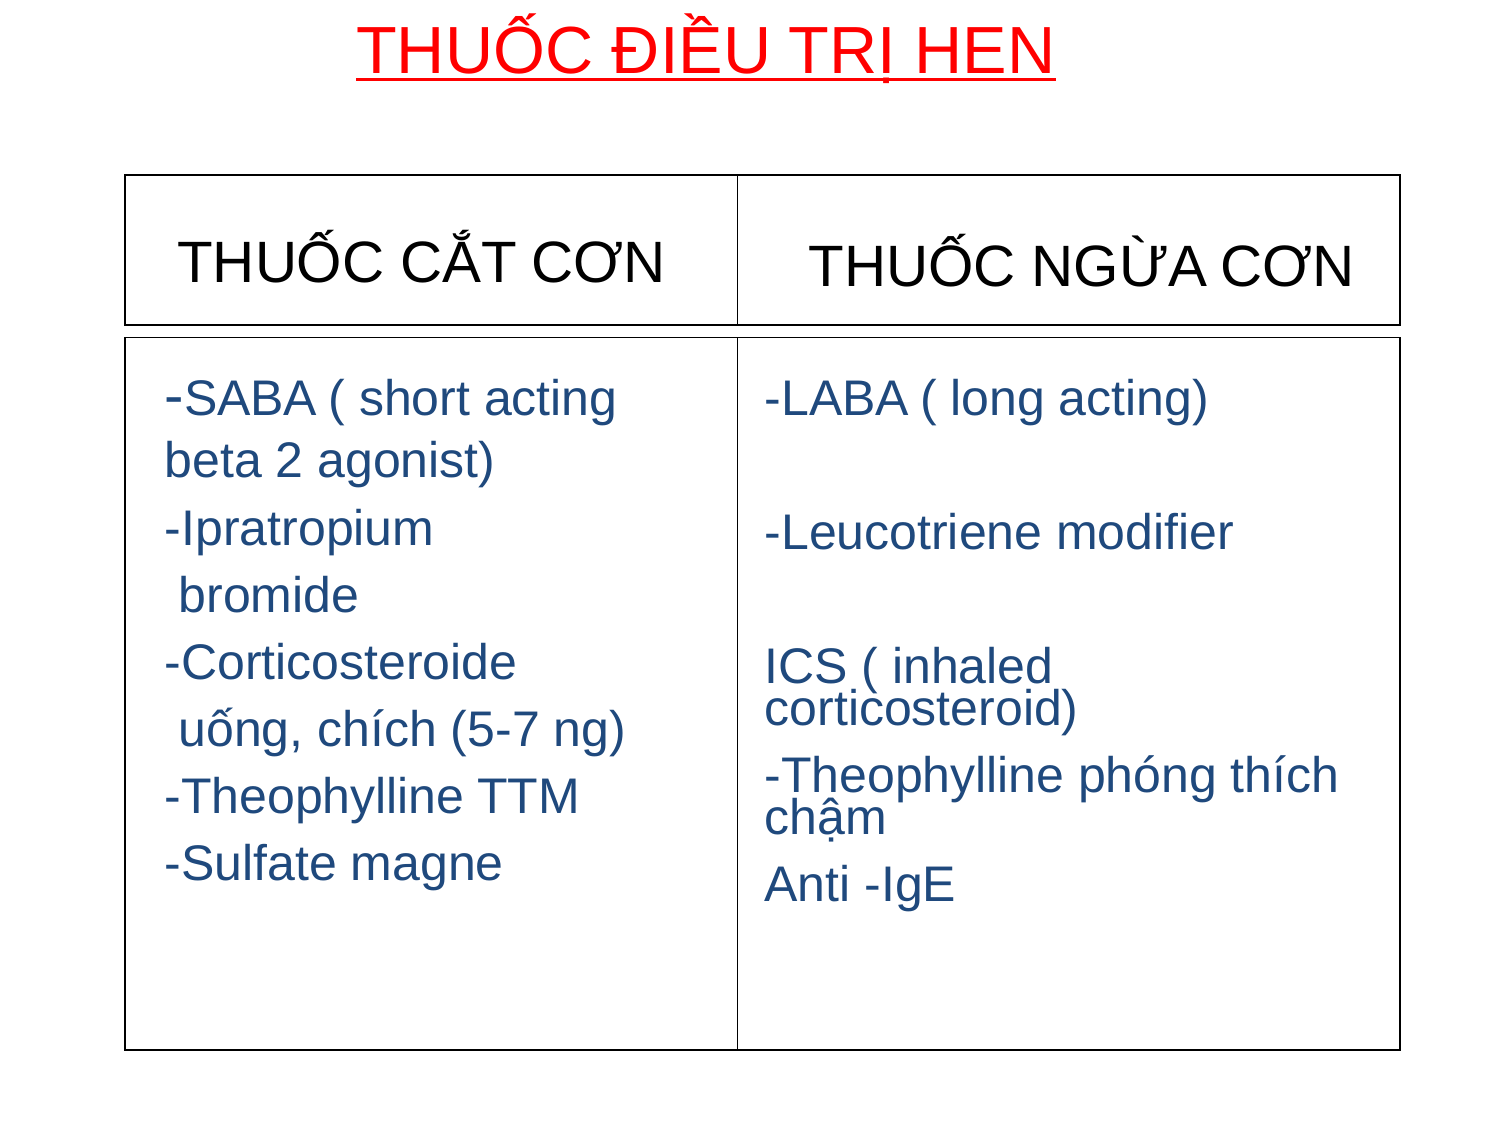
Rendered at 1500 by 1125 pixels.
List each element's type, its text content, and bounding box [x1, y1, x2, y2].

text_box [124, 337, 737, 1050]
text_box THUỐC NGỪA CƠN [794, 220, 1370, 306]
text_box -SABA ( short acting beta 2 agonist) -Ipratropium bromide -Corticosteroide uống, chích (5-7 ng) -Theophylline TTM -Sulfate magne [150, 350, 713, 897]
text_box -LABA ( long acting) -Leucotriene modifier ICS ( inhaled corticosteroid) -Theophylline phóng thích chậm Anti -IgE [750, 375, 1388, 918]
text_box [124, 174, 737, 325]
text_box [125, 174, 700, 270]
text_box [737, 174, 1400, 325]
text_box THUỐC ĐIỀU TRỊ HEN [62, 0, 1350, 208]
text_box [737, 337, 1400, 1050]
text_box THUỐC CẮT CƠN [162, 217, 682, 302]
